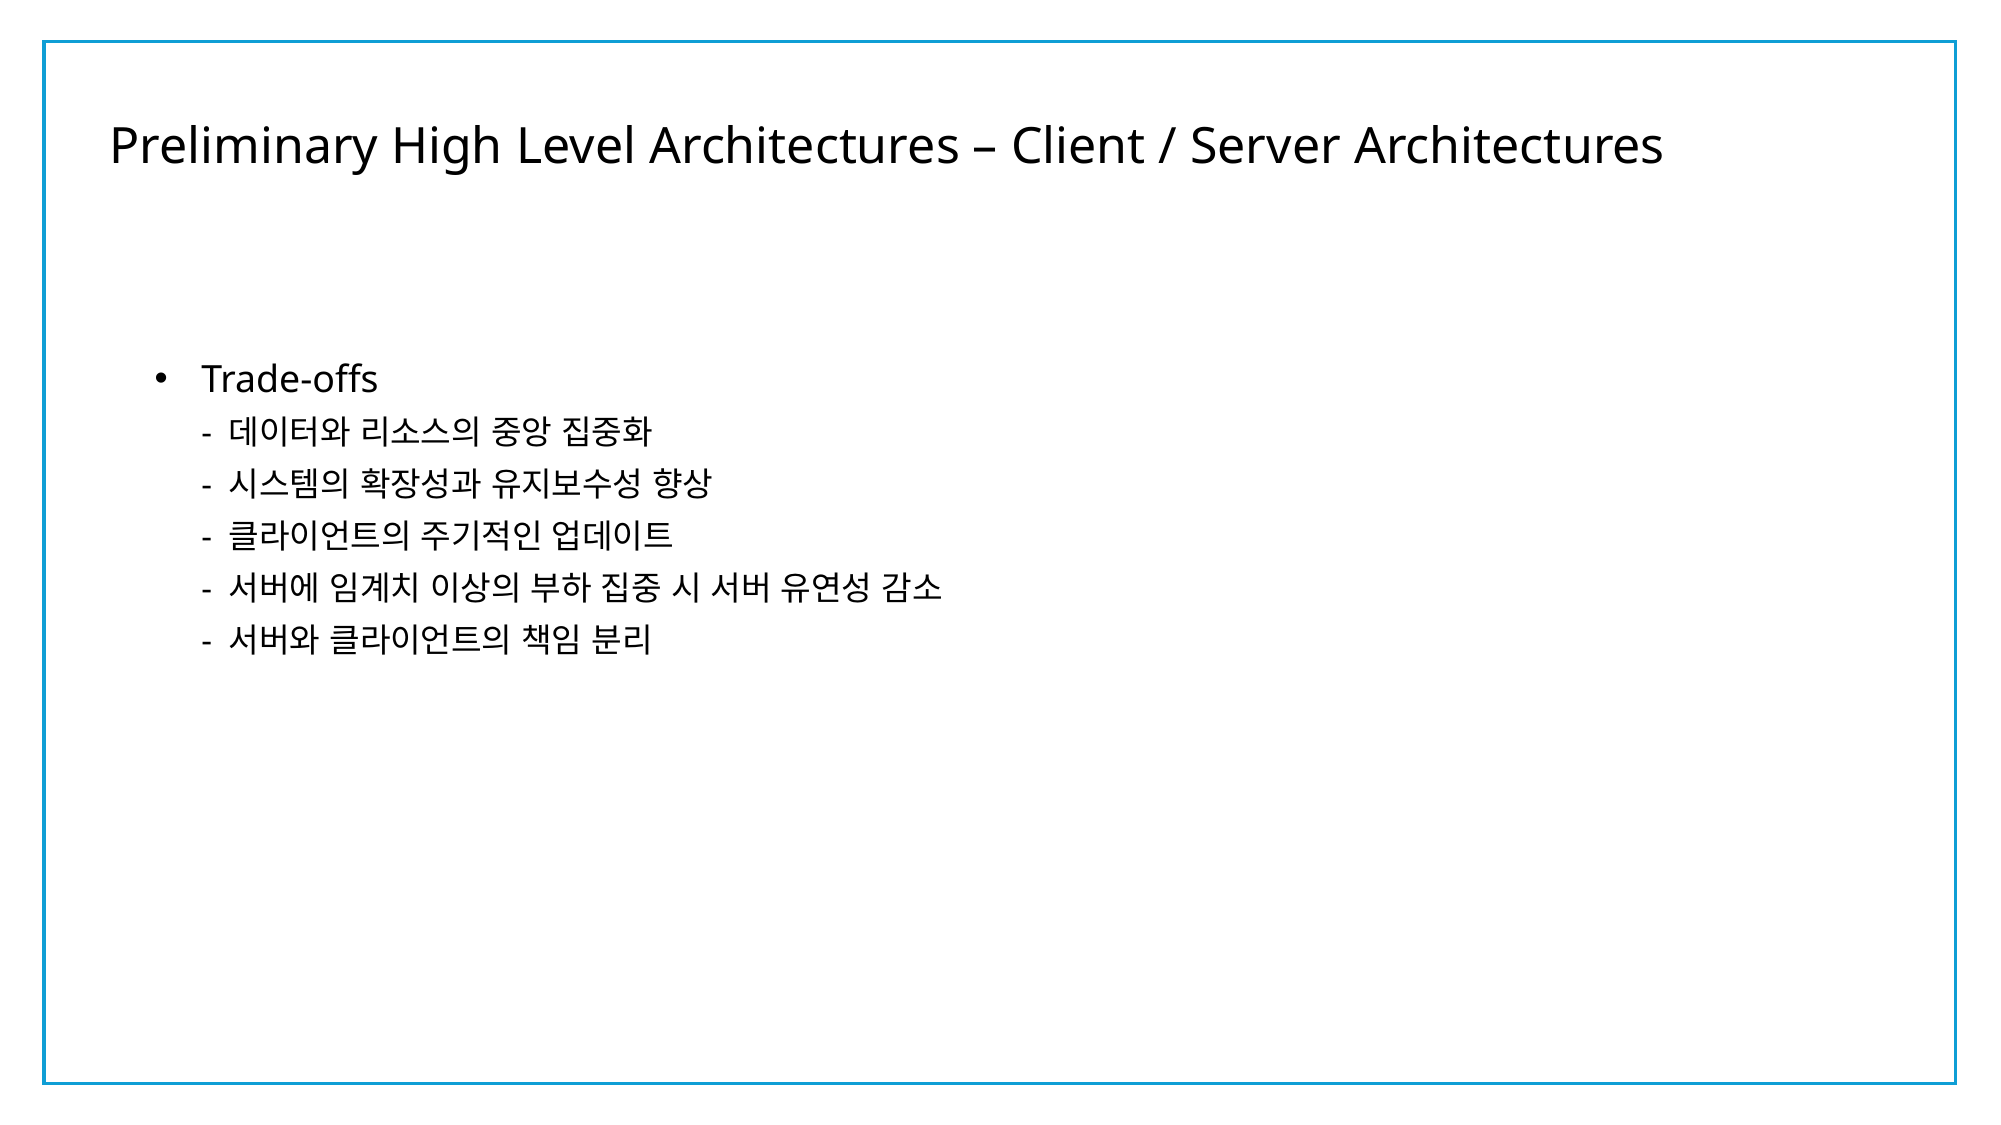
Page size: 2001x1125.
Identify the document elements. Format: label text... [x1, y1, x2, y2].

text_box Preliminary High Level Architectures – Client / Server Architectures [94, 105, 1820, 181]
text_box Trade-offs - 데이터와 리소스의 중앙 집중화 - 시스템의 확장성과 유지보수성 향상 - 클라이언트의 주기적인 업데이트 - 서버에 임계치 이상의 부하 집중 시 서버 유연성 감소 - 서버와 클라이언트의 책임 분리 [139, 333, 1832, 667]
